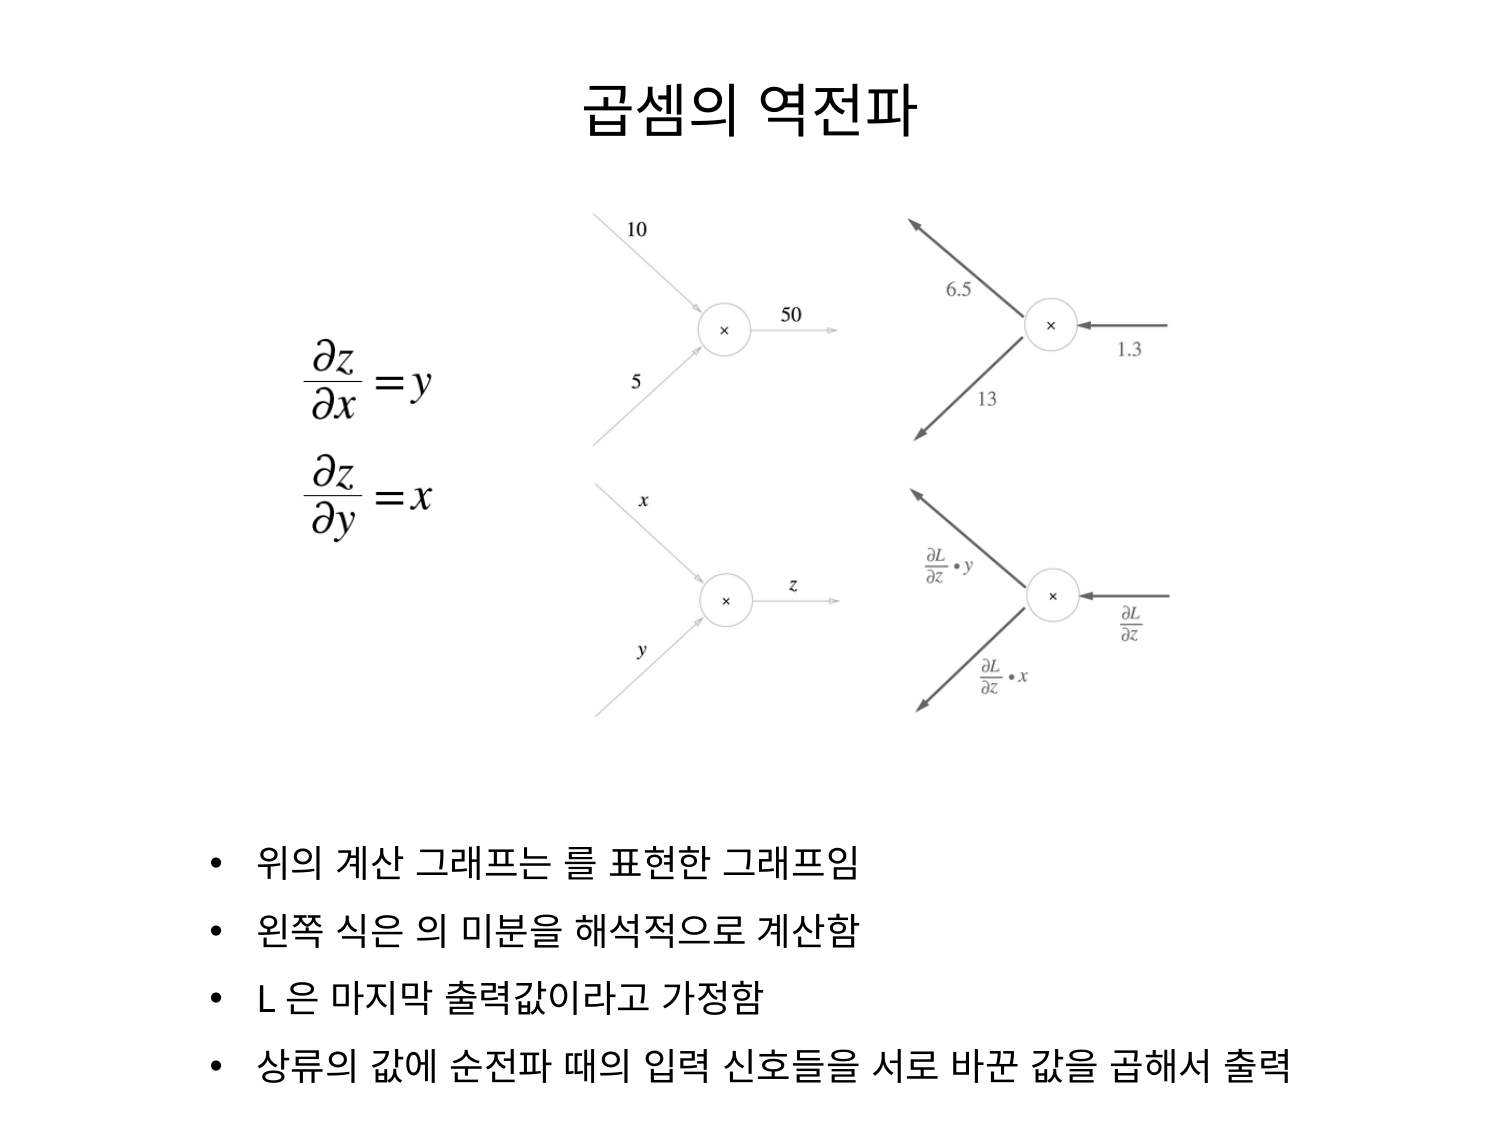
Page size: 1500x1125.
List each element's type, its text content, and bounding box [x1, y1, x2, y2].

picture [584, 479, 1176, 722]
title 곱셈의 역전파 [75, 45, 1425, 173]
picture [289, 314, 448, 559]
picture [584, 207, 1176, 450]
